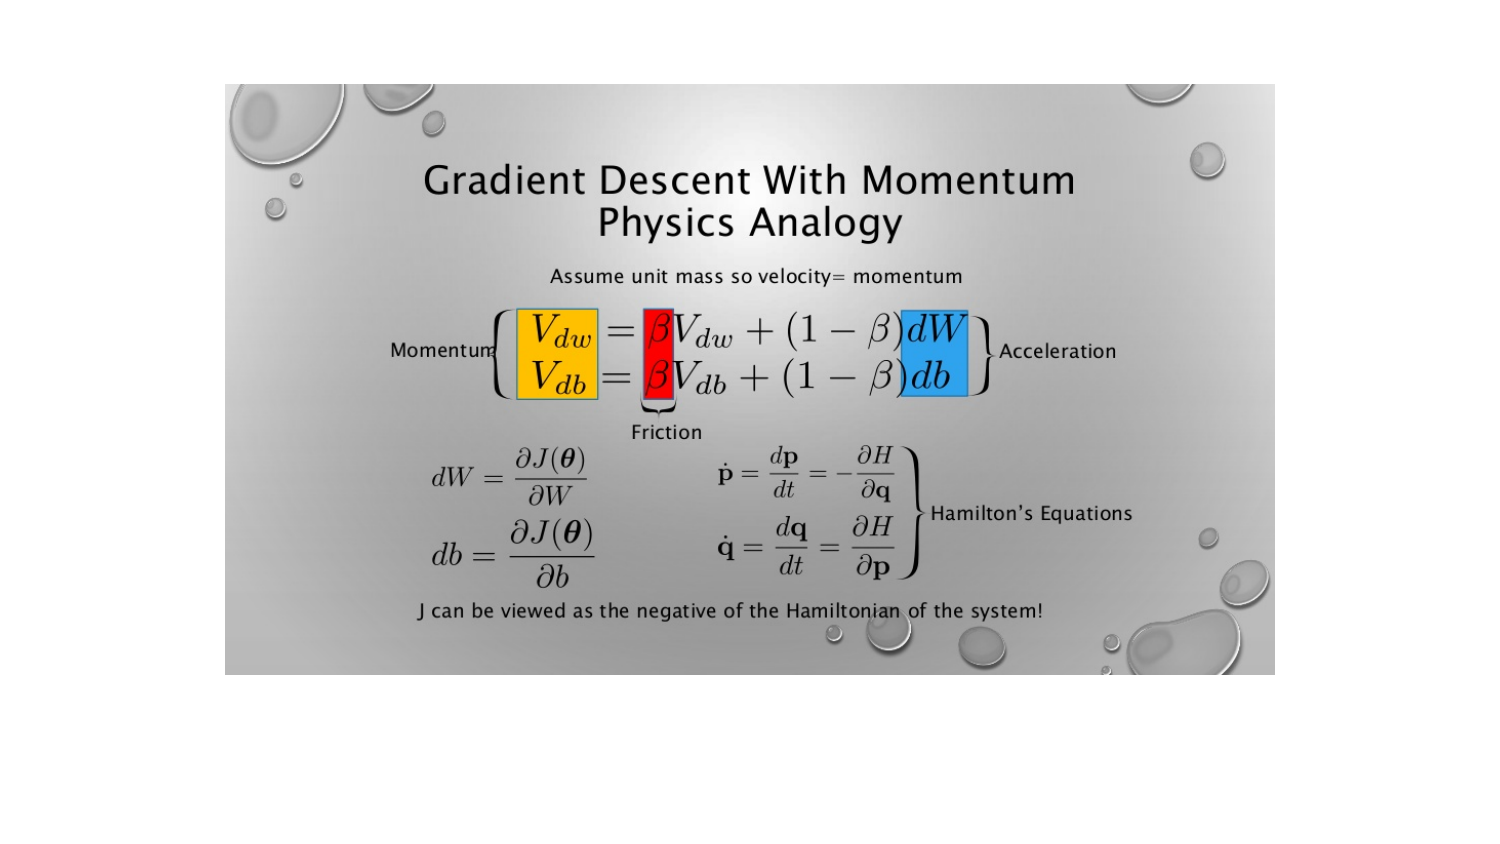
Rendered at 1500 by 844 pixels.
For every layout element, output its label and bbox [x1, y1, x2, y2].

picture [224, 84, 1276, 676]
